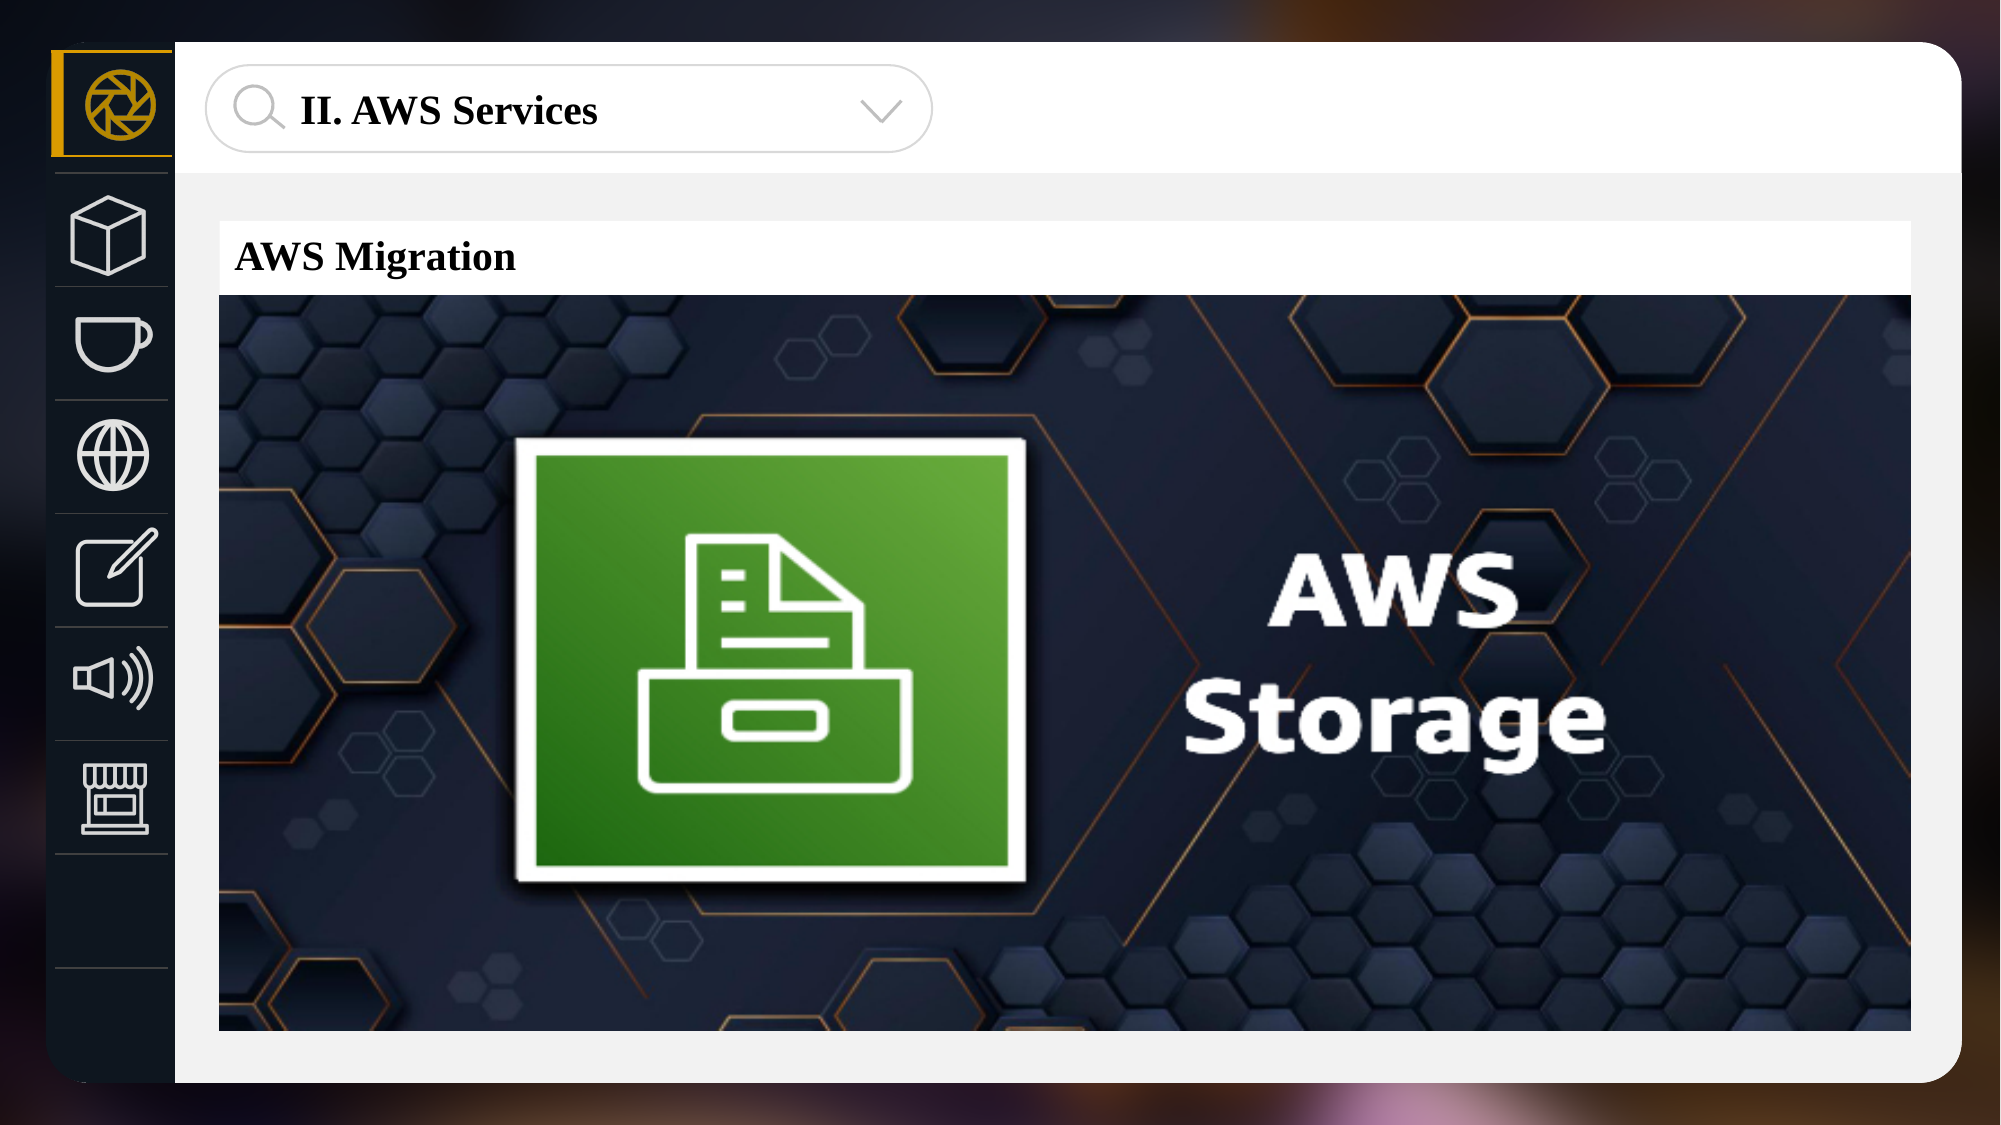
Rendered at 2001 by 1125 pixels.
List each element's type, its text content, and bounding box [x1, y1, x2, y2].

text_box AWS [219, 220, 1912, 1032]
picture [0, 0, 2001, 1125]
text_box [51, 40, 185, 170]
text_box II. AWS Services [285, 75, 888, 141]
text_box AWS Migration [219, 220, 823, 286]
